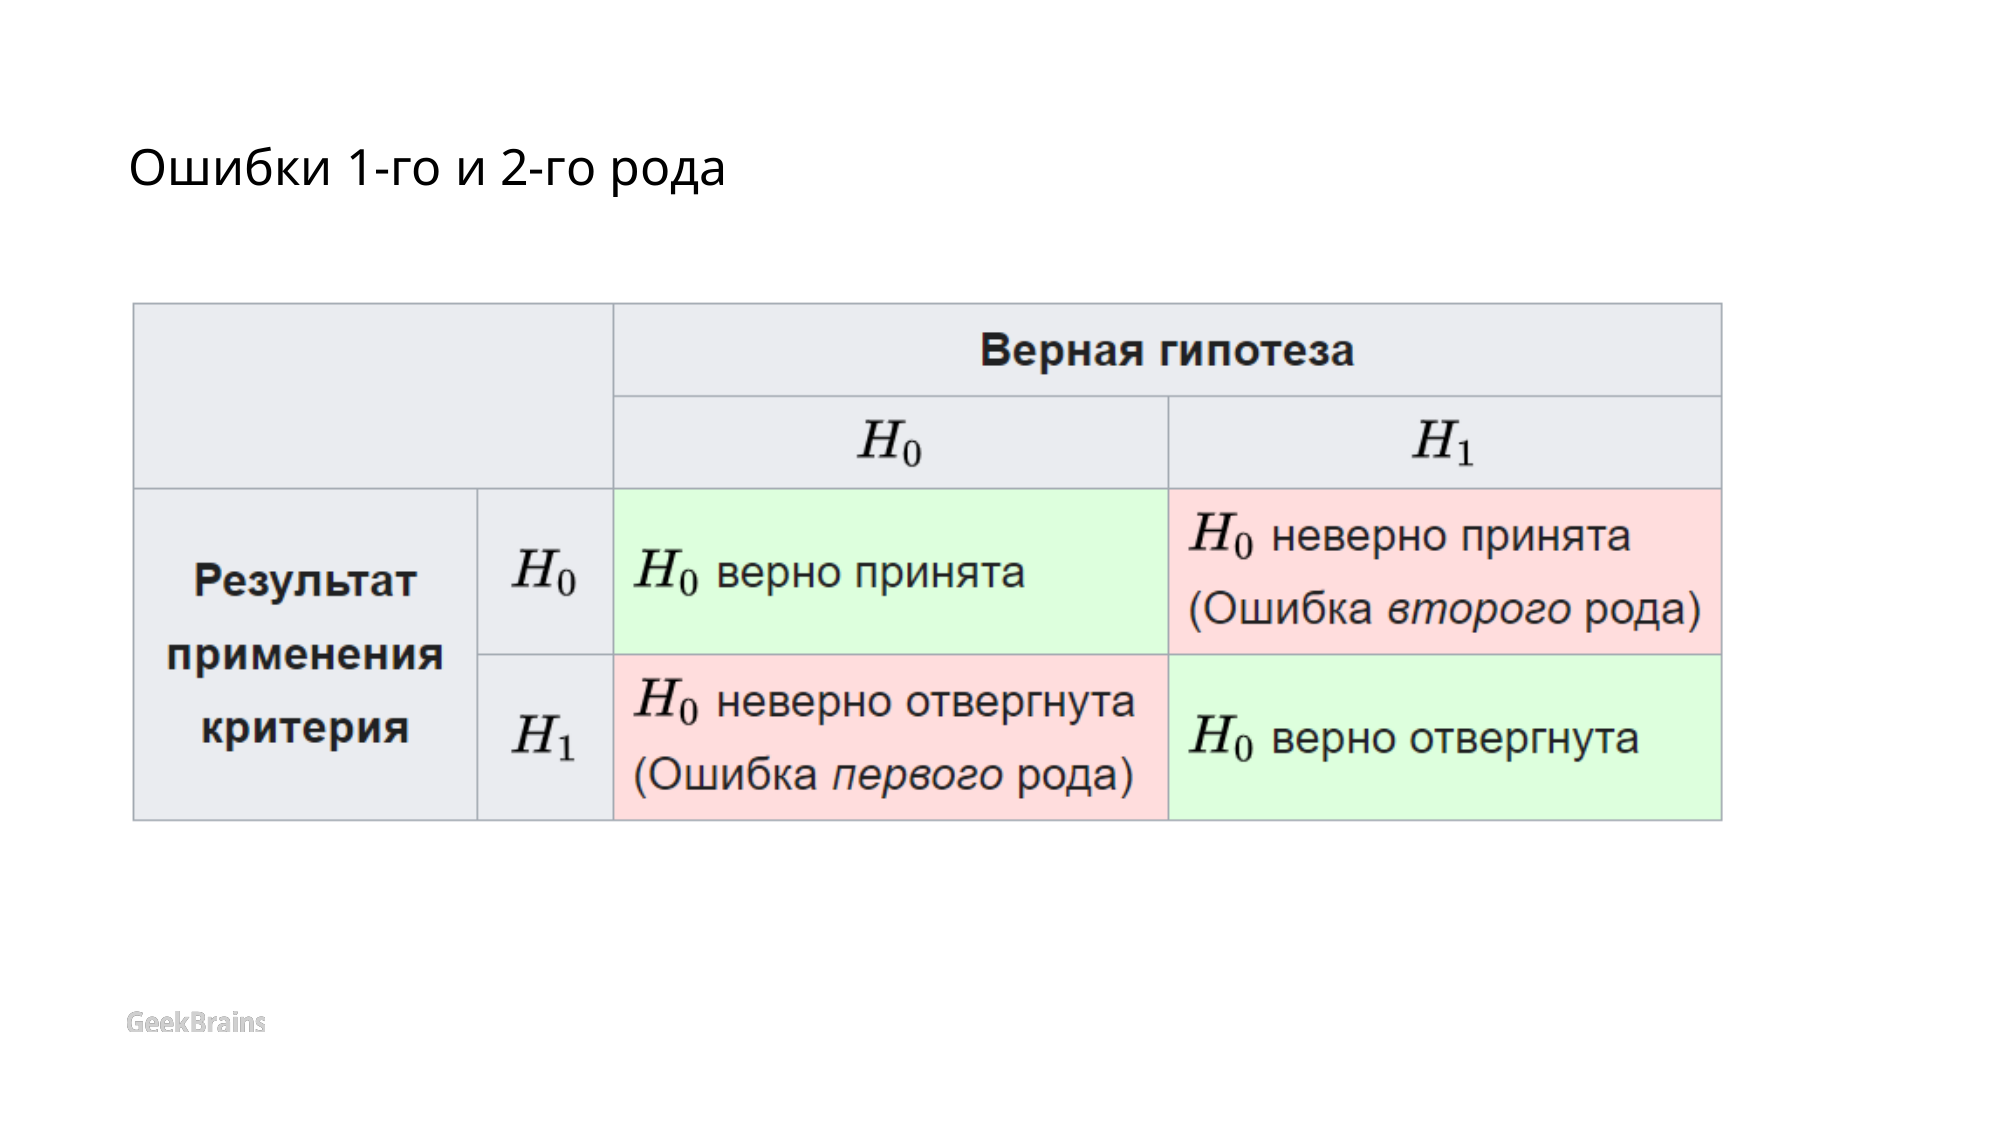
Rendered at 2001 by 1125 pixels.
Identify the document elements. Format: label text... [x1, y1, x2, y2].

title Ошибки 1-го и 2-го рода [113, 75, 1887, 205]
picture [127, 1011, 265, 1032]
picture [113, 284, 1746, 841]
